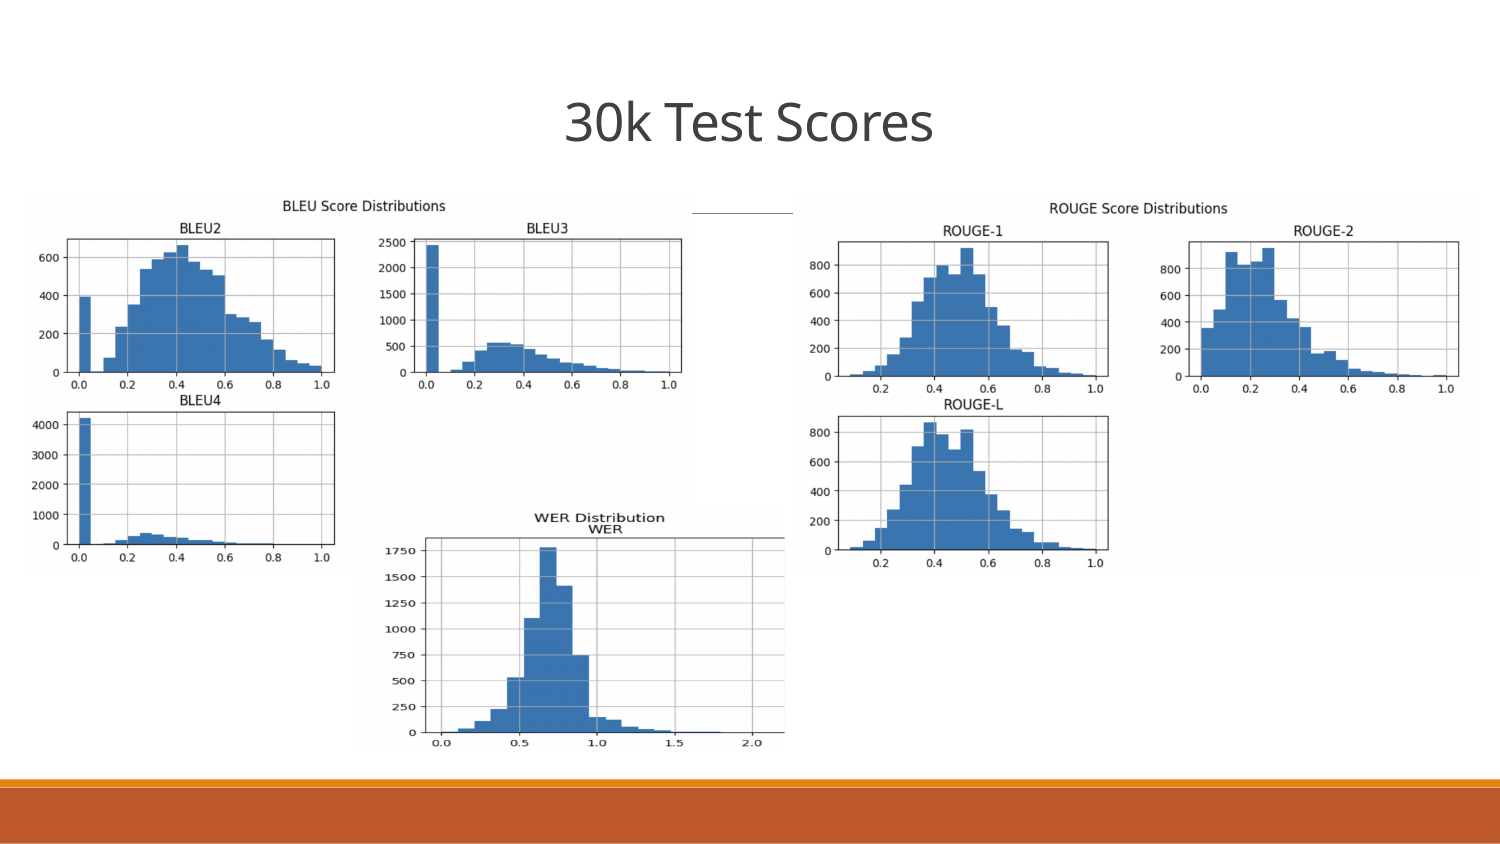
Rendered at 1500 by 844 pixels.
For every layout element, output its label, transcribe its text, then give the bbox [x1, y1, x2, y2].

picture [24, 191, 786, 754]
title 30k Test Scores [51, 72, 1449, 167]
picture [793, 191, 1476, 575]
